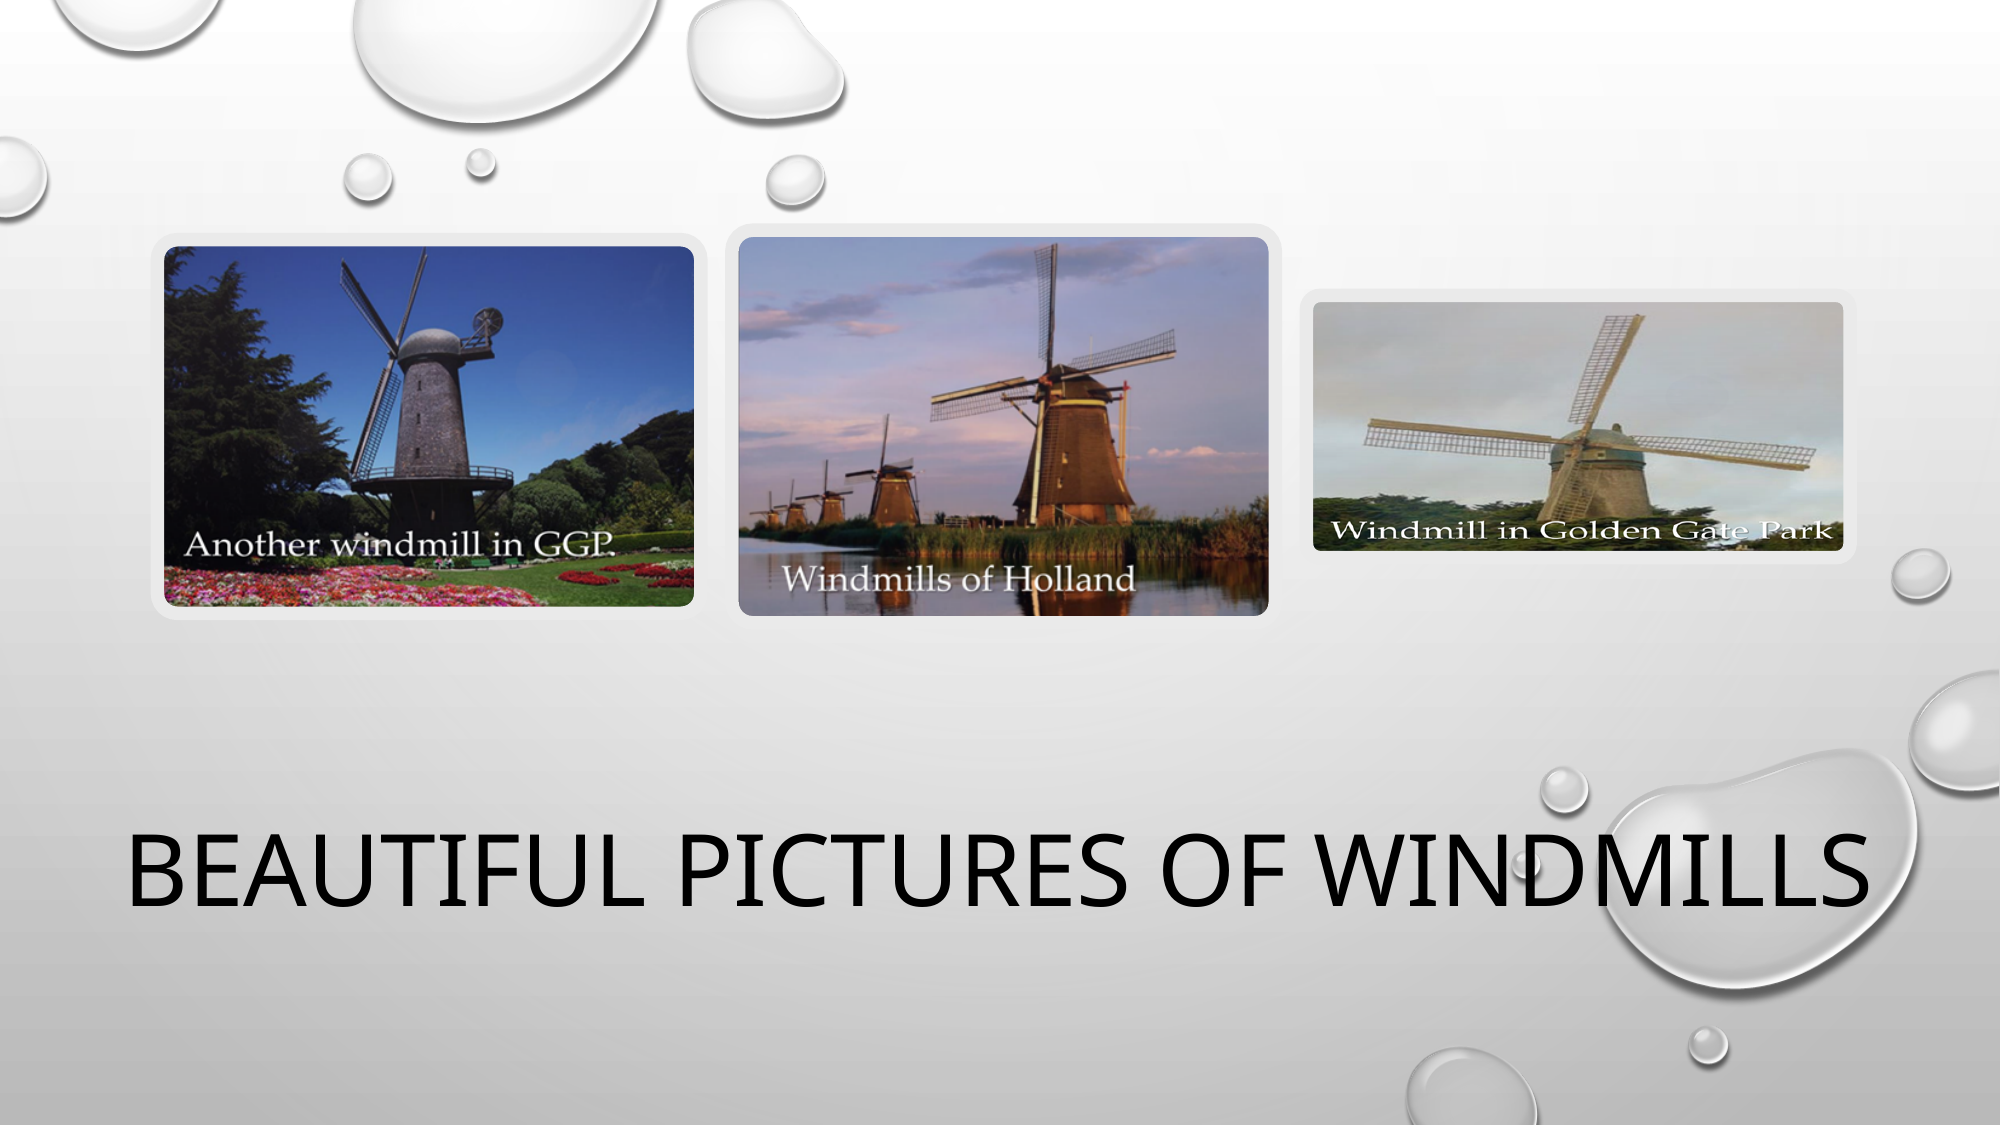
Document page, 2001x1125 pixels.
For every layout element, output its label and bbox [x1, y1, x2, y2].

picture [0, 0, 2000, 1125]
list [731, 512, 1276, 624]
